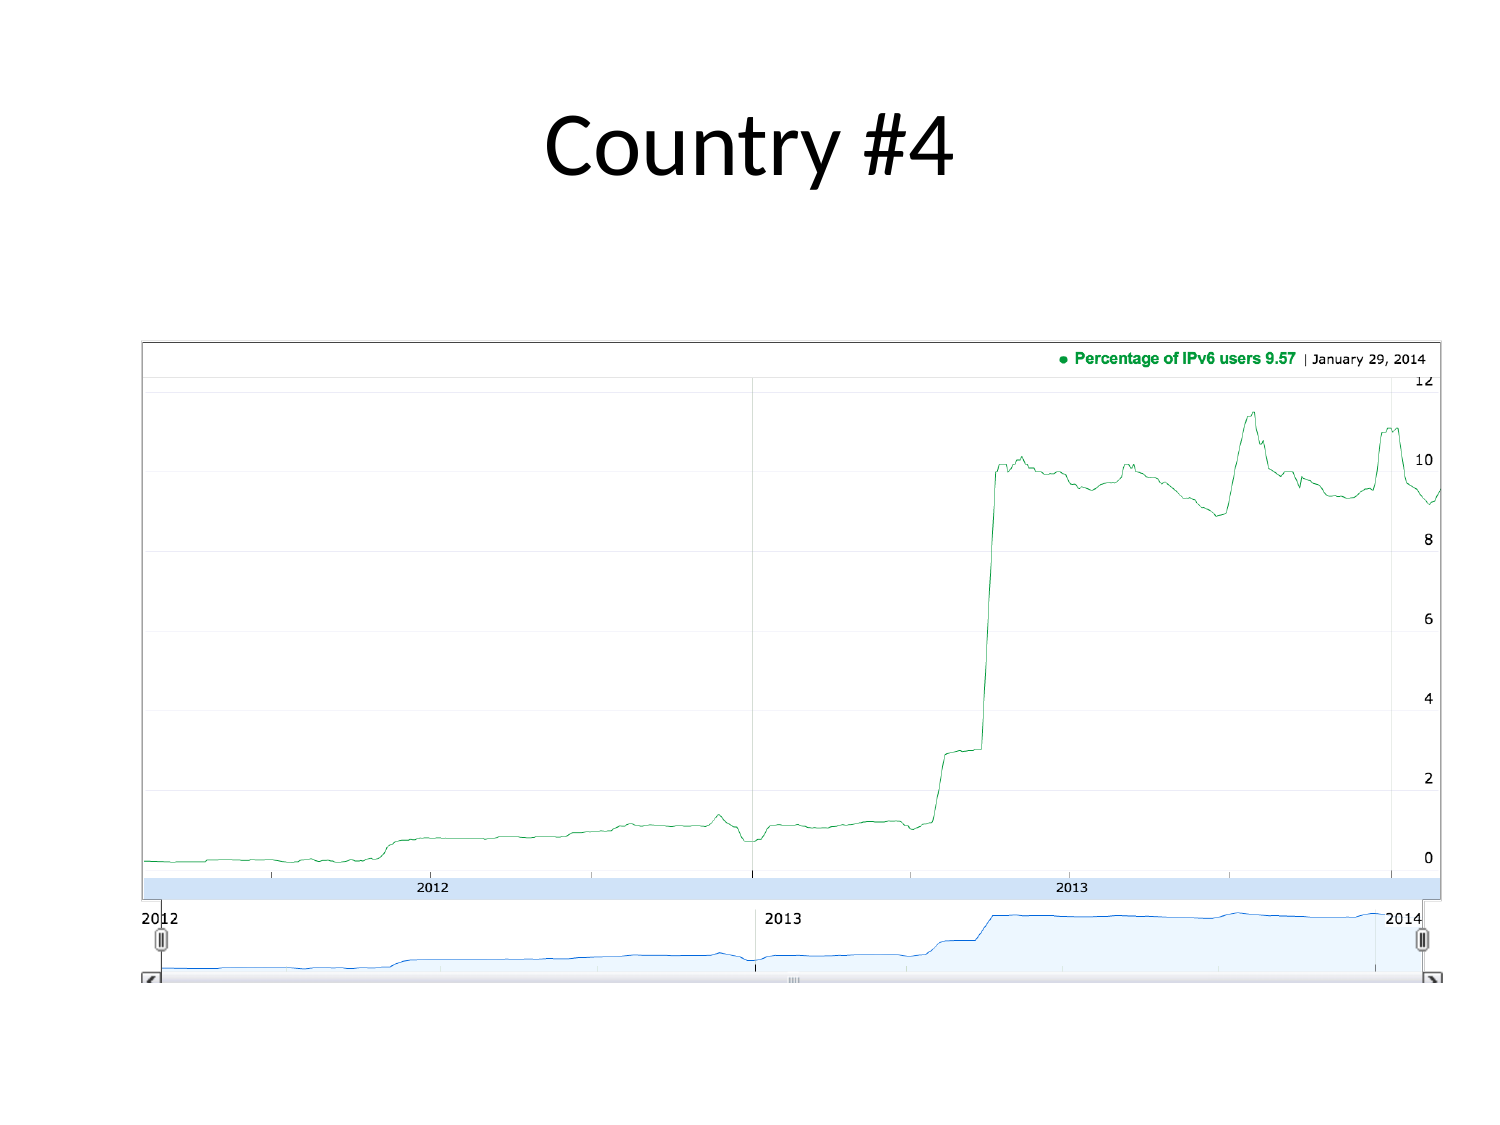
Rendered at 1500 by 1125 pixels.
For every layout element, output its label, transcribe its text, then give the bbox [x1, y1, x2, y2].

picture [106, 320, 1467, 983]
title Country #4 [75, 45, 1425, 233]
